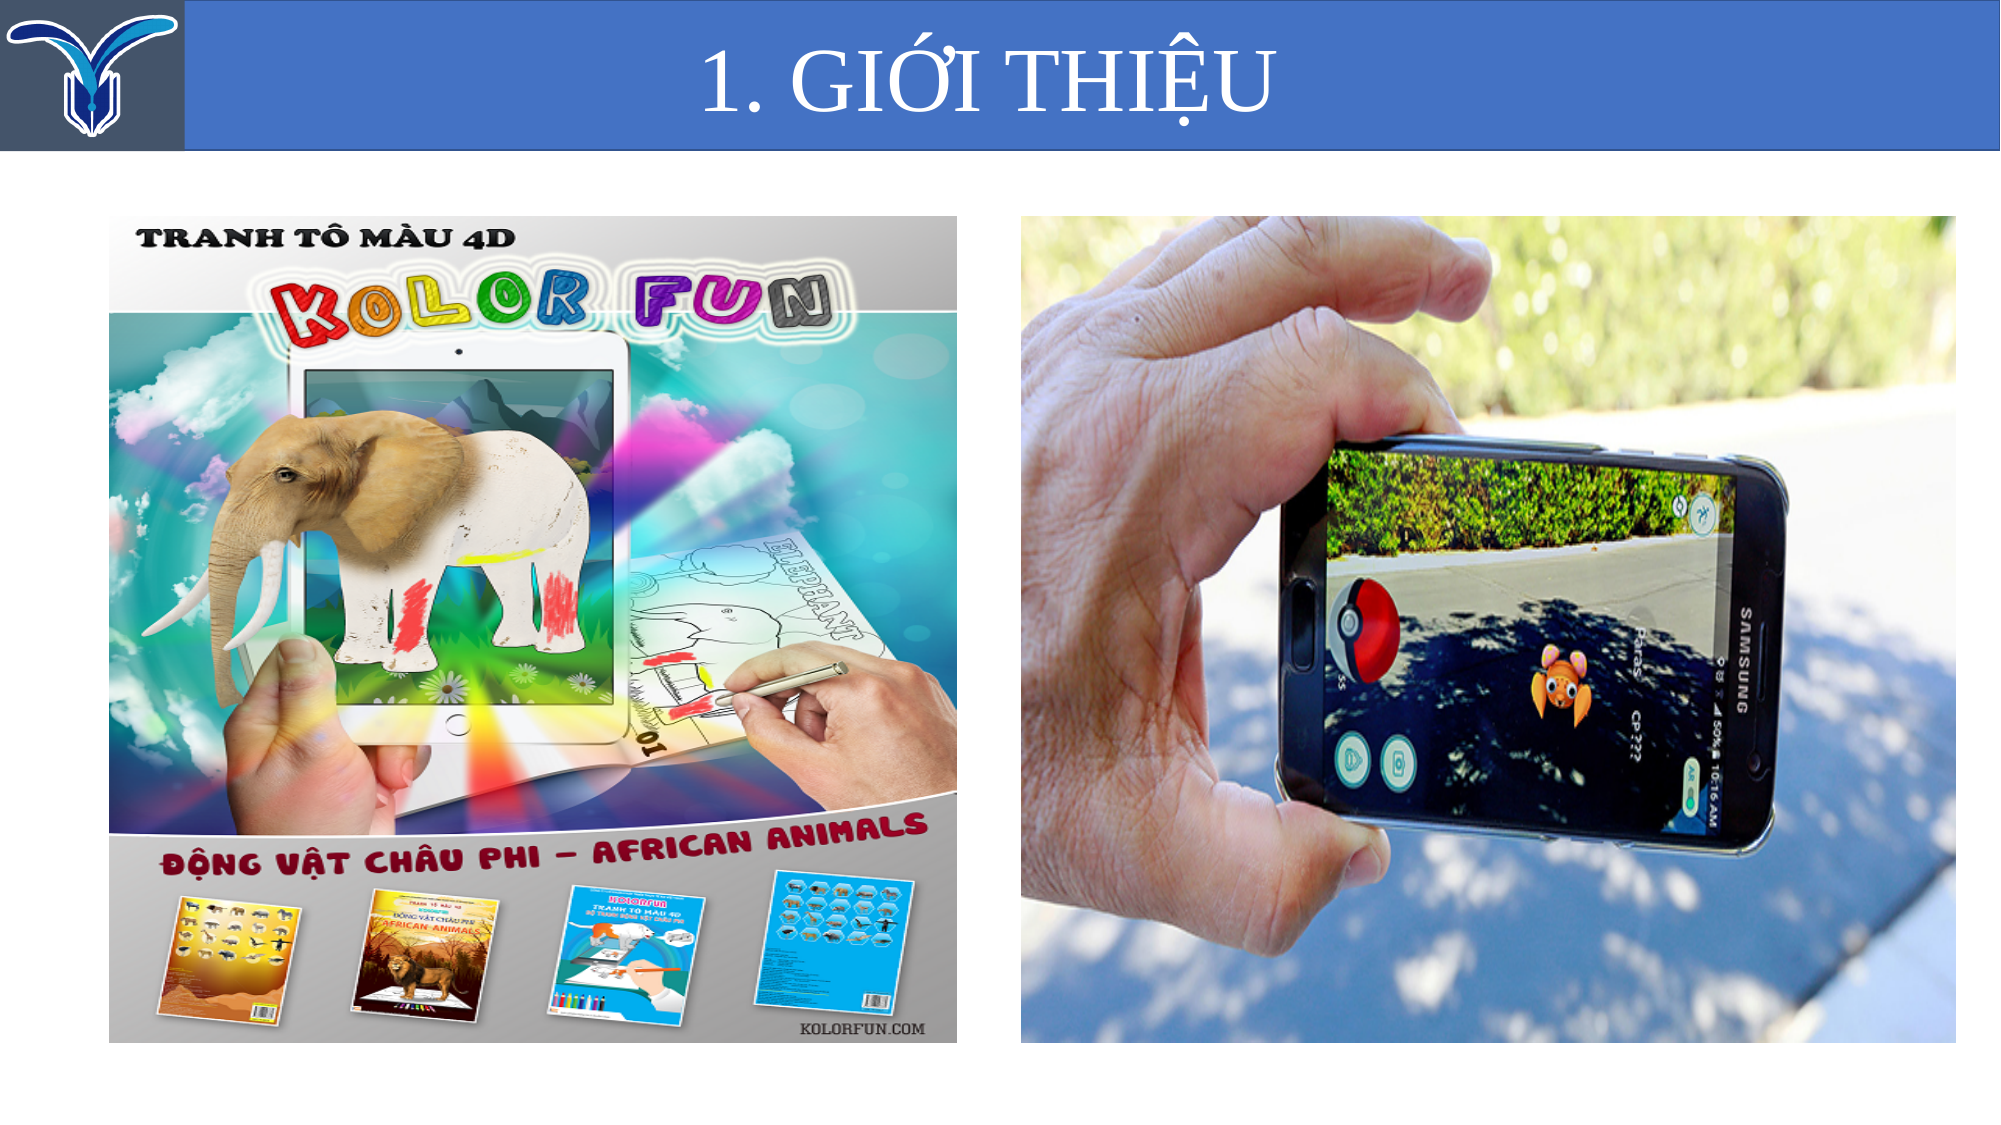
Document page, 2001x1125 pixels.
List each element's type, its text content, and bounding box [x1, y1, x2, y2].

picture [1021, 216, 1956, 1043]
text_box 1. GIỚI THIỆU [186, 0, 2000, 150]
text_box [0, 0, 6, 152]
text_box [178, 0, 186, 152]
picture [109, 216, 957, 1043]
picture [6, 0, 178, 167]
